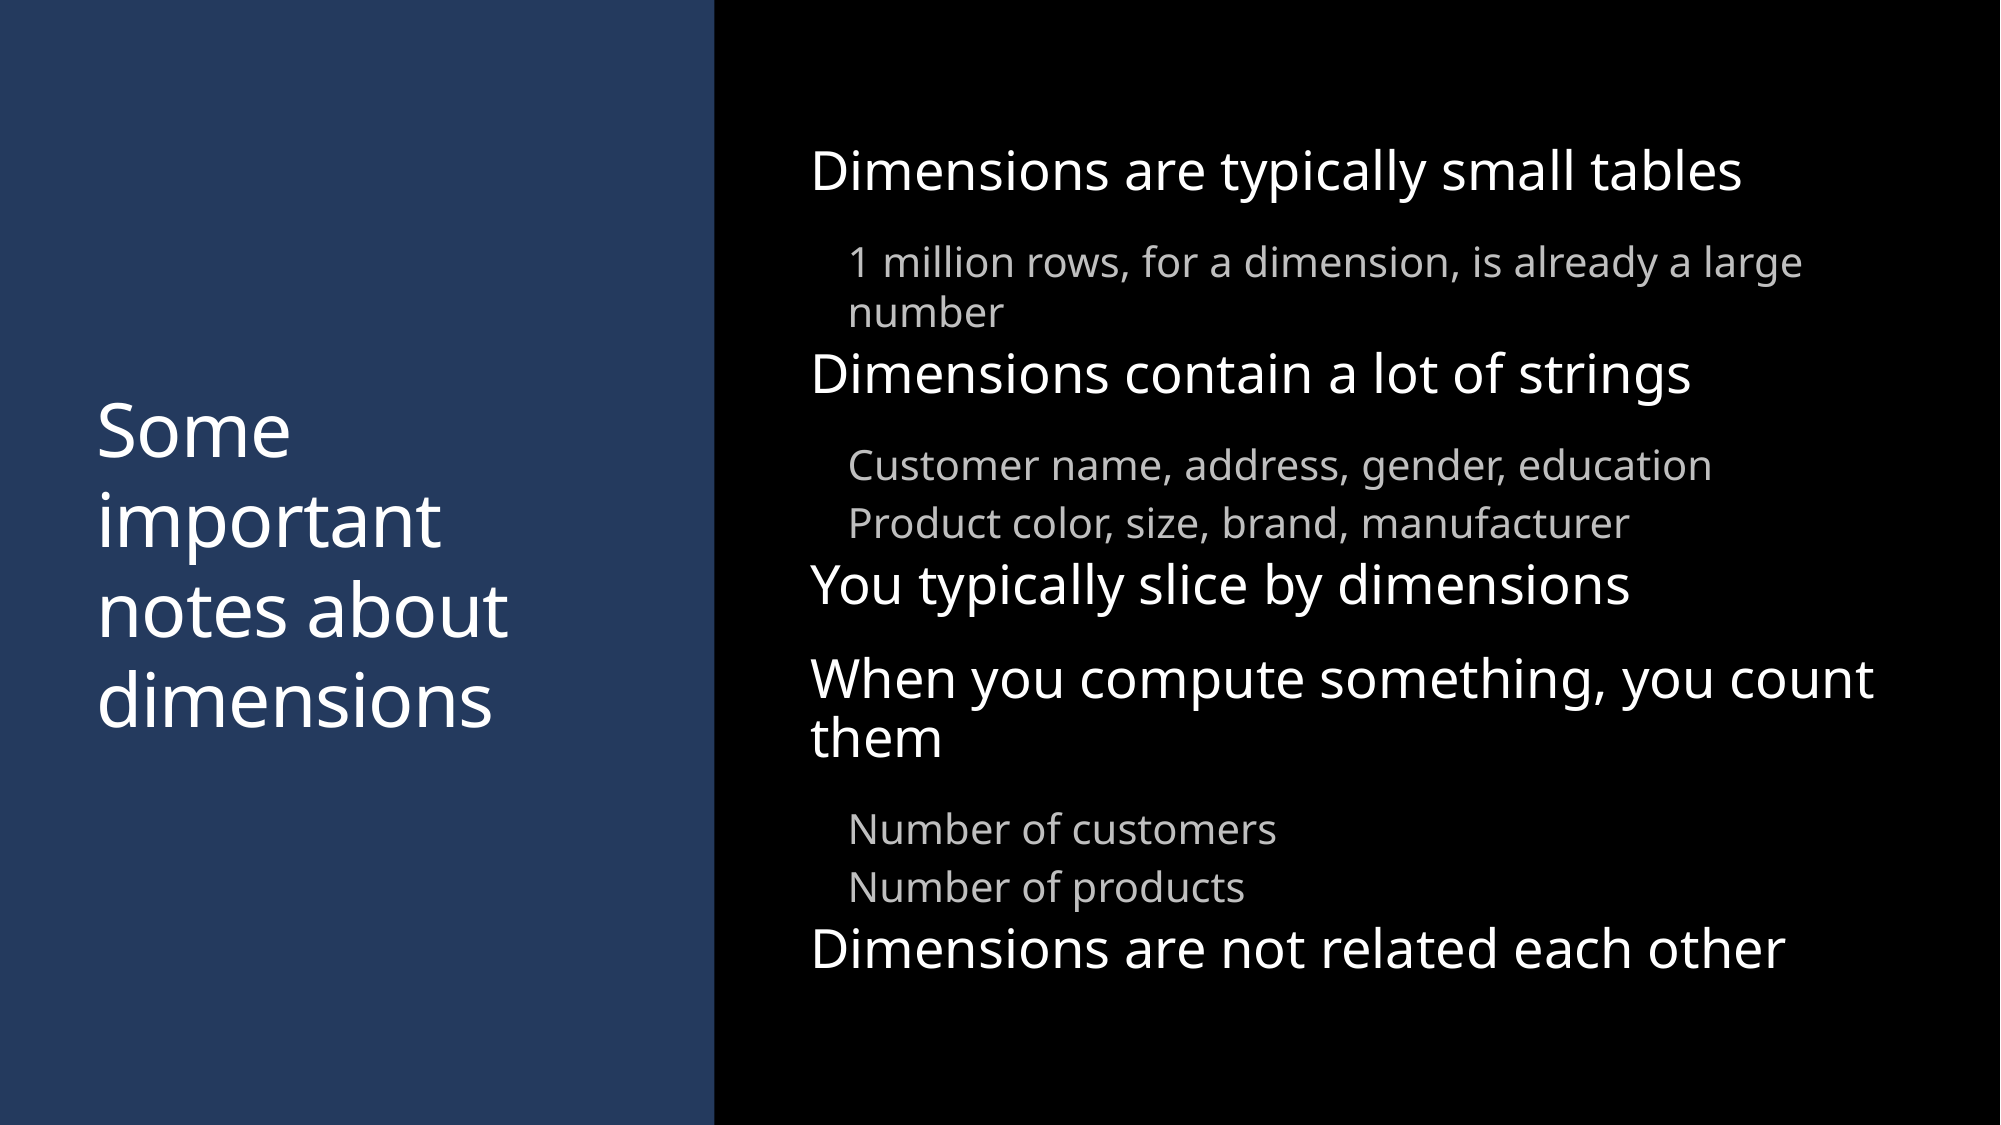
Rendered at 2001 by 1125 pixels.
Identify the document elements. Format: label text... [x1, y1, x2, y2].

title Some important notes about dimensions [96, 96, 619, 1029]
list Dimensions are typically small tables 1 million rows, for a dimension, is already a large number Dimensions contain a lot of strings Customer name, address, gender, education Product color, size, brand, manufacturer You typically slice by dimensions When you compute something, you count them Number of customers Number of products Dimensions are not related each other [810, 96, 1905, 1029]
